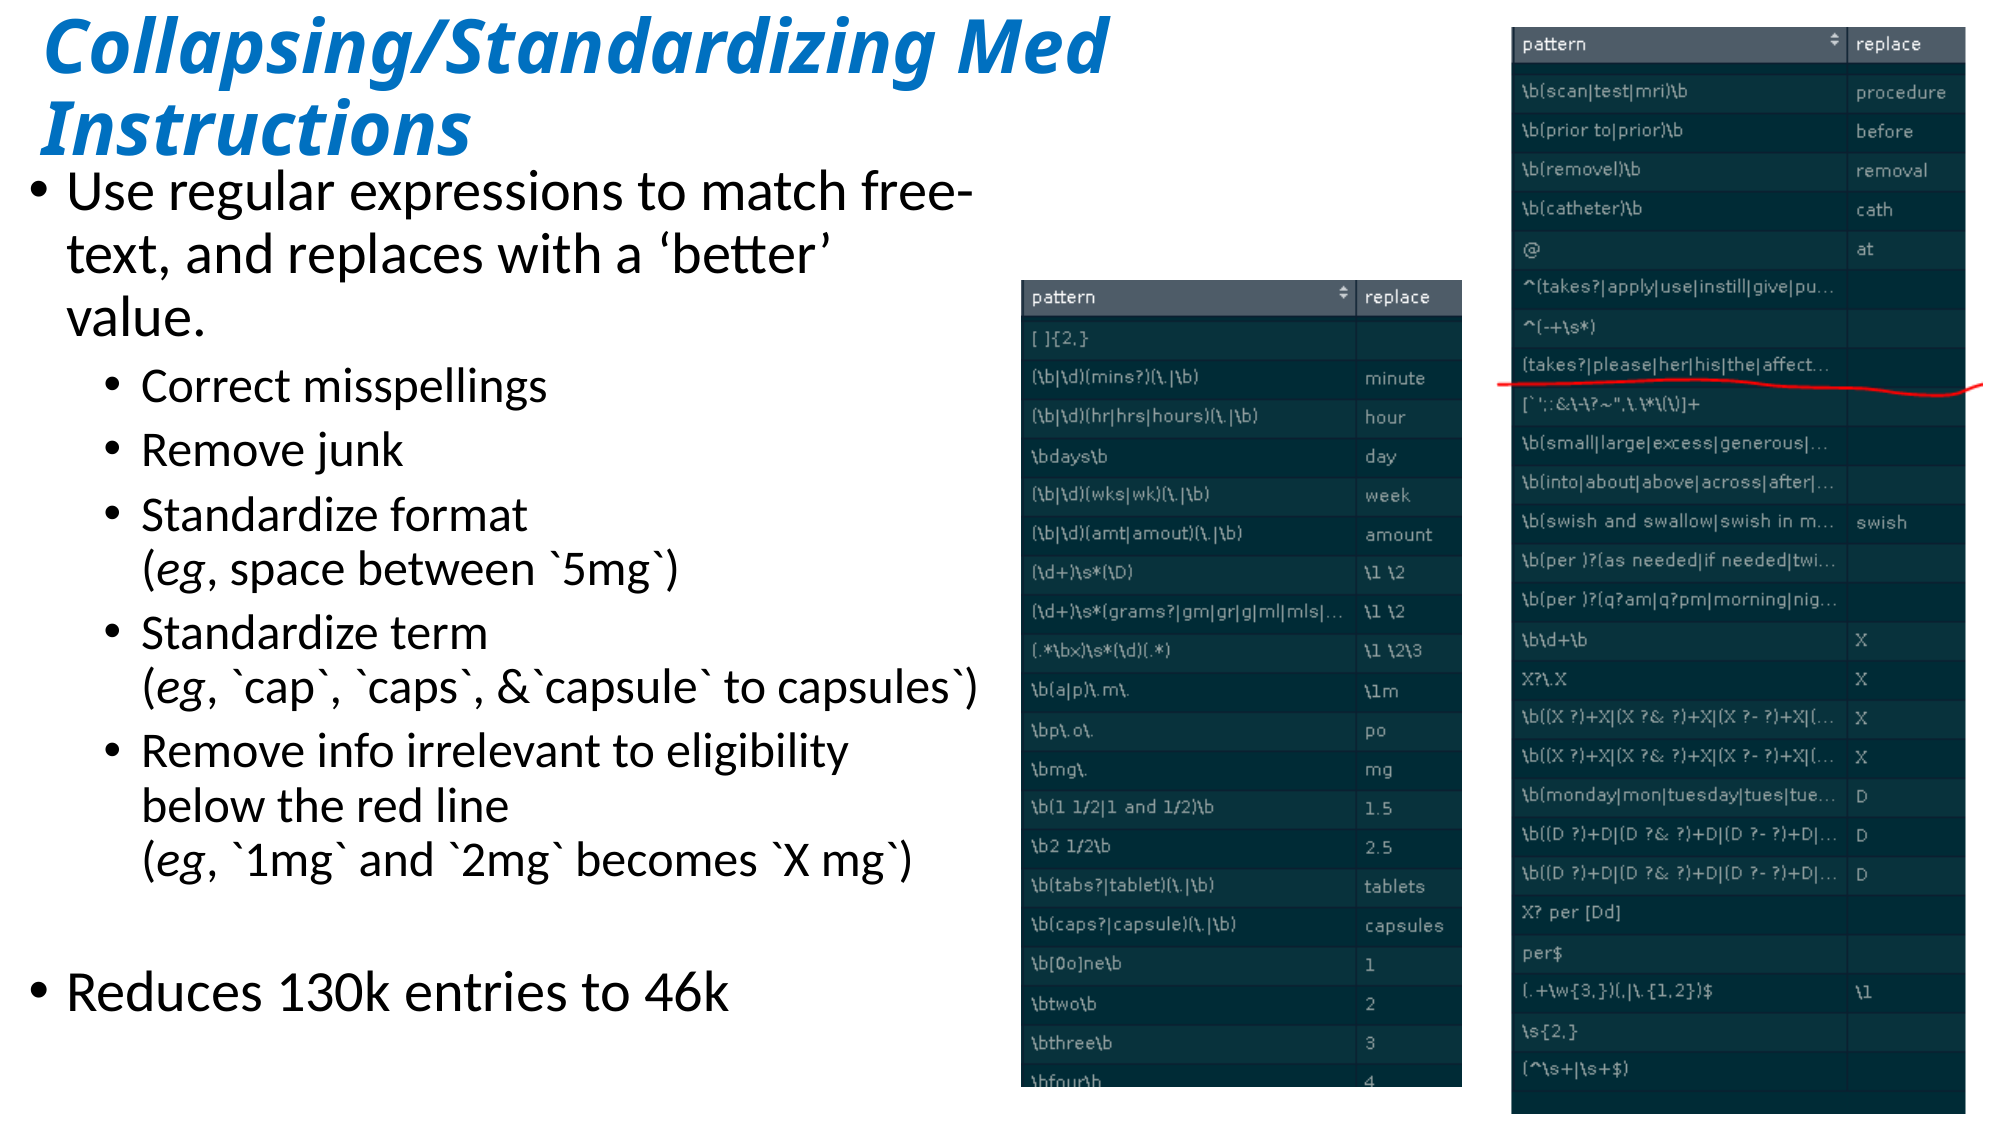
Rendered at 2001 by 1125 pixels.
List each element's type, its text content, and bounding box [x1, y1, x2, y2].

picture [1059, 687, 1064, 695]
picture [1174, 527, 1191, 540]
picture [1173, 921, 1180, 930]
picture [1135, 530, 1141, 539]
picture [1184, 369, 1189, 383]
picture [1367, 449, 1374, 462]
picture [1032, 917, 1045, 931]
picture [1040, 449, 1045, 462]
picture [1581, 1063, 1586, 1076]
picture [1079, 454, 1089, 462]
picture [1157, 610, 1164, 617]
picture [1073, 606, 1081, 618]
picture [1408, 532, 1413, 541]
picture [1120, 527, 1128, 543]
picture [1068, 840, 1083, 853]
picture [1378, 454, 1388, 462]
picture [1126, 921, 1131, 930]
picture [1600, 1064, 1609, 1074]
picture [1104, 687, 1117, 695]
picture [1417, 377, 1424, 384]
picture [1038, 526, 1052, 540]
picture [1184, 608, 1191, 620]
picture [1032, 996, 1045, 1011]
picture [1062, 527, 1067, 540]
picture [1496, 27, 1983, 1114]
picture [1614, 1063, 1621, 1077]
picture [1368, 532, 1374, 541]
picture [1062, 454, 1072, 462]
picture [1115, 374, 1120, 383]
picture [1021, 1025, 1462, 1064]
picture [1288, 608, 1294, 617]
picture [1367, 375, 1372, 384]
picture [1129, 610, 1136, 617]
picture [1049, 1076, 1055, 1087]
picture [1562, 1065, 1572, 1074]
picture [1398, 923, 1405, 930]
picture [1091, 449, 1106, 464]
picture [1417, 532, 1422, 540]
picture [1048, 604, 1053, 617]
picture [1051, 766, 1056, 775]
picture [1093, 1075, 1098, 1087]
picture [1021, 790, 1462, 829]
picture [1424, 923, 1432, 932]
picture [1104, 530, 1109, 539]
picture [1062, 371, 1067, 384]
picture [1159, 921, 1164, 930]
picture [1032, 763, 1038, 776]
picture [1021, 321, 1462, 360]
picture [1040, 762, 1045, 775]
picture [1367, 766, 1372, 775]
picture [1137, 371, 1142, 379]
picture [1384, 766, 1391, 778]
picture [1021, 399, 1462, 438]
picture [1051, 449, 1058, 462]
picture [1093, 374, 1106, 383]
picture [1095, 839, 1108, 853]
picture [1068, 921, 1074, 930]
picture [1176, 371, 1181, 383]
title Collapsing/Standardizing Med Instructions [27, 46, 1496, 134]
picture [1040, 682, 1045, 695]
picture [1140, 608, 1145, 617]
picture [1120, 684, 1125, 697]
picture [1021, 556, 1462, 595]
picture [1058, 607, 1067, 617]
picture [1040, 1075, 1045, 1087]
picture [1032, 839, 1045, 853]
picture [1021, 634, 1462, 673]
picture [1135, 921, 1141, 933]
picture [1038, 605, 1044, 619]
picture [1070, 766, 1075, 778]
picture [1220, 528, 1225, 540]
list Use regular expressions to match free-text, and replaces with a ‘better’ value. Correct misspellings Remove junk Standardize format (eg, space between `5mg`) Standardize term (eg, `cap`, `caps`, &`capsule` to capsules`) Remove info irrelevant to eligibility below the red line (eg, `1mg` and `2mg` becomes `X mg`) Reduces 130k entries to 46k [13, 153, 1003, 1103]
picture [1543, 1062, 1549, 1076]
picture [1213, 917, 1227, 932]
picture [1378, 532, 1389, 540]
picture [1531, 1062, 1540, 1067]
picture [1038, 369, 1053, 384]
picture [1032, 684, 1038, 697]
picture [1079, 1076, 1089, 1087]
picture [1409, 373, 1414, 384]
picture [1384, 688, 1389, 697]
picture [1080, 996, 1094, 1011]
picture [1074, 687, 1081, 698]
picture [1157, 371, 1166, 384]
picture [1101, 920, 1105, 930]
picture [1032, 451, 1038, 464]
picture [1389, 607, 1394, 619]
picture [1112, 608, 1117, 620]
picture [1426, 529, 1432, 541]
picture [1387, 923, 1394, 935]
picture [1071, 369, 1077, 383]
picture [1021, 478, 1462, 517]
picture [1021, 280, 1462, 316]
picture [1365, 605, 1380, 619]
picture [1388, 375, 1394, 383]
picture [1220, 608, 1225, 620]
picture [1401, 376, 1407, 384]
picture [1551, 1066, 1558, 1074]
picture [1021, 947, 1462, 986]
picture [1032, 1076, 1036, 1087]
picture [1126, 374, 1133, 381]
picture [1201, 527, 1207, 540]
picture [1077, 764, 1086, 777]
picture [1260, 608, 1265, 617]
picture [1093, 605, 1100, 614]
picture [1195, 919, 1200, 931]
picture [1245, 608, 1250, 620]
picture [1227, 526, 1233, 539]
picture [1077, 921, 1083, 933]
picture [1084, 610, 1091, 617]
picture [1071, 526, 1077, 539]
picture [1021, 869, 1462, 908]
picture [1049, 998, 1067, 1010]
picture [1195, 608, 1200, 617]
picture [1411, 923, 1416, 932]
picture [1145, 530, 1150, 538]
picture [1365, 1076, 1374, 1087]
picture [1021, 712, 1462, 751]
picture [1378, 923, 1383, 932]
picture [1095, 530, 1100, 539]
picture [1365, 685, 1380, 698]
picture [1087, 684, 1095, 696]
